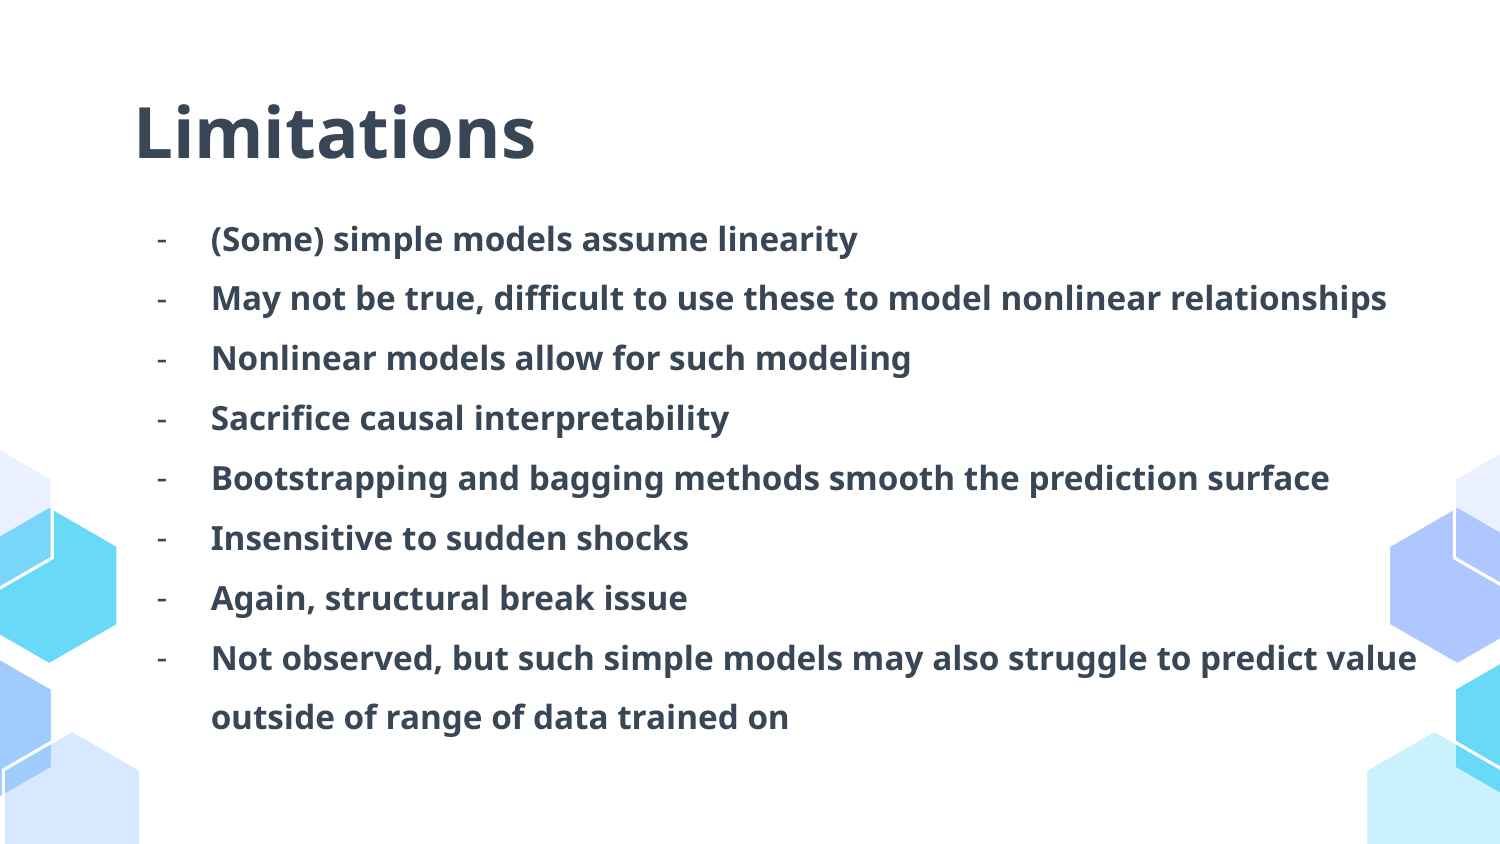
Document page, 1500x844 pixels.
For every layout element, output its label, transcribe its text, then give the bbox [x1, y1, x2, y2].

subtitle (Some) simple models assume linearity May not be true, difficult to use these to model nonlinear relationships Nonlinear models allow for such modeling Sacrifice causal interpretability Bootstrapping and bagging methods smooth the prediction surface Insensitive to sudden shocks Again, structural break issue Not observed, but such simple models may also struggle to predict value outside of range of data trained on [120, 182, 1455, 784]
title Limitations [118, 72, 1382, 167]
